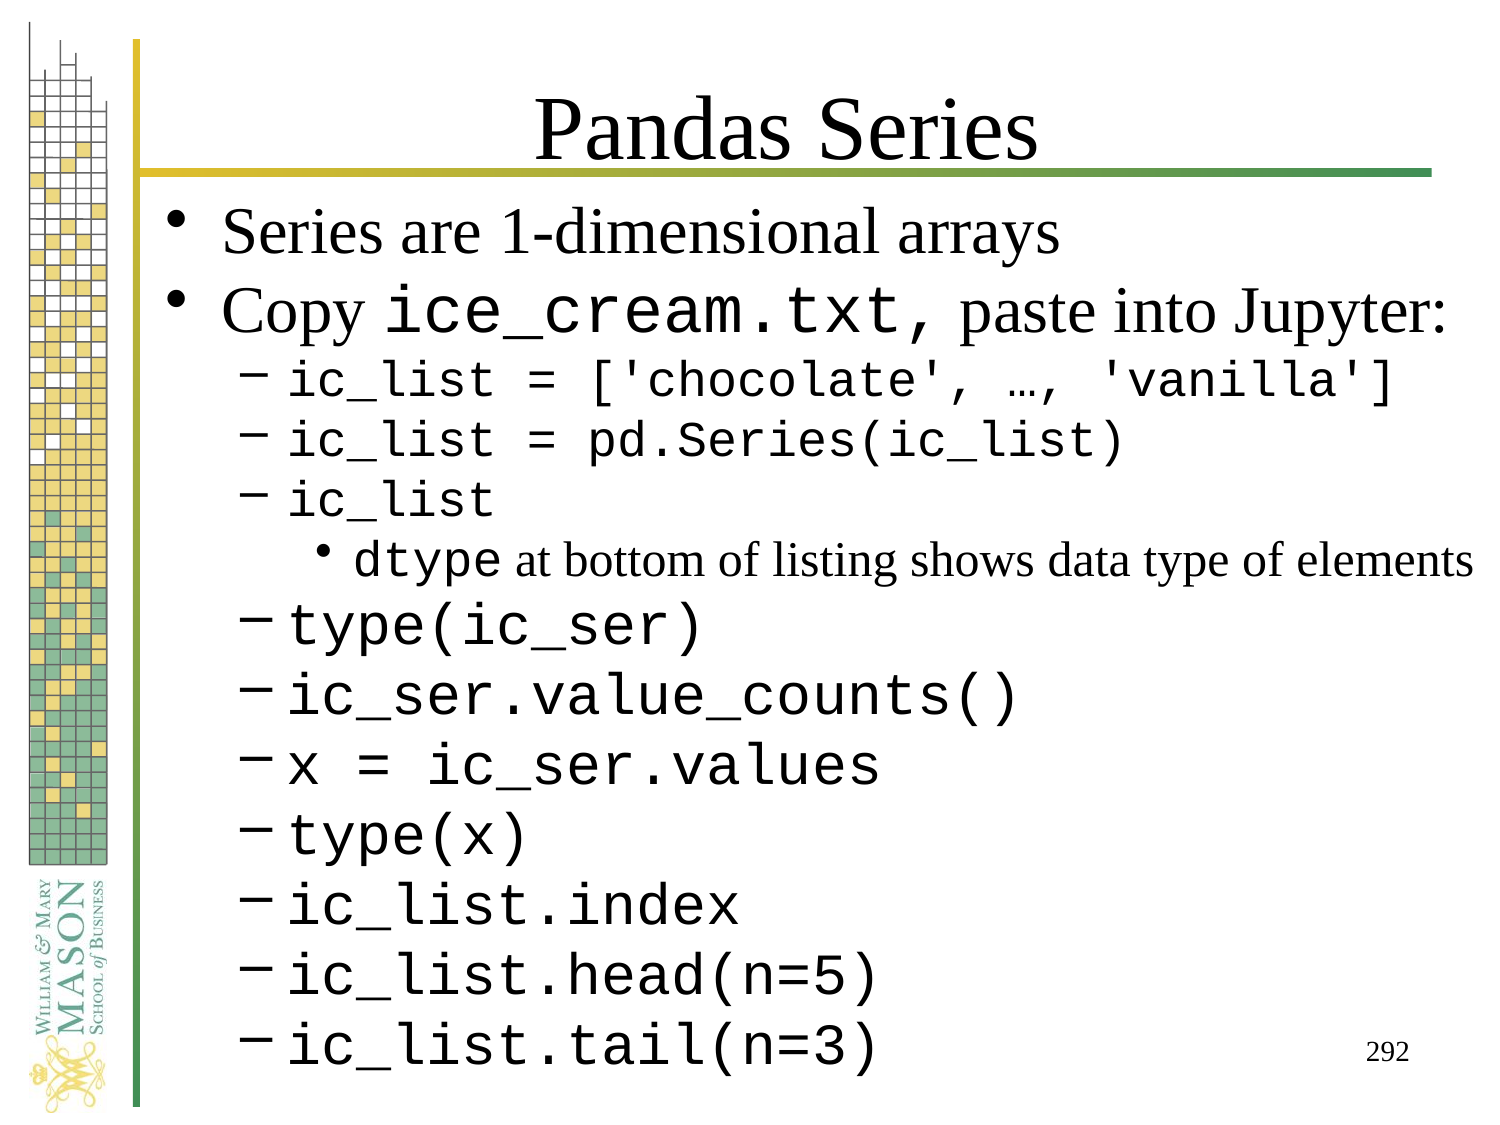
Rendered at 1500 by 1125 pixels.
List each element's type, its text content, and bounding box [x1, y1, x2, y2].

title Naming Variables [29, 879, 107, 1113]
slide_number 292 [1048, 1024, 1426, 1103]
title Pandas Series [150, 45, 1425, 178]
list Series are 1-dimensional arrays Copy ice_cream.txt, paste into Jupyter: ic_list = ['chocolate', …, 'vanilla'] ic_list = pd.Series(ic_list) ic_list dtype at bottom of listing shows data type of elements type(ic_ser) ic_ser.value_counts() x = ic_ser.values type(x) ic_list.index ic_list.head(n=5) ic_list.tail(n=3) [150, 178, 1500, 1005]
